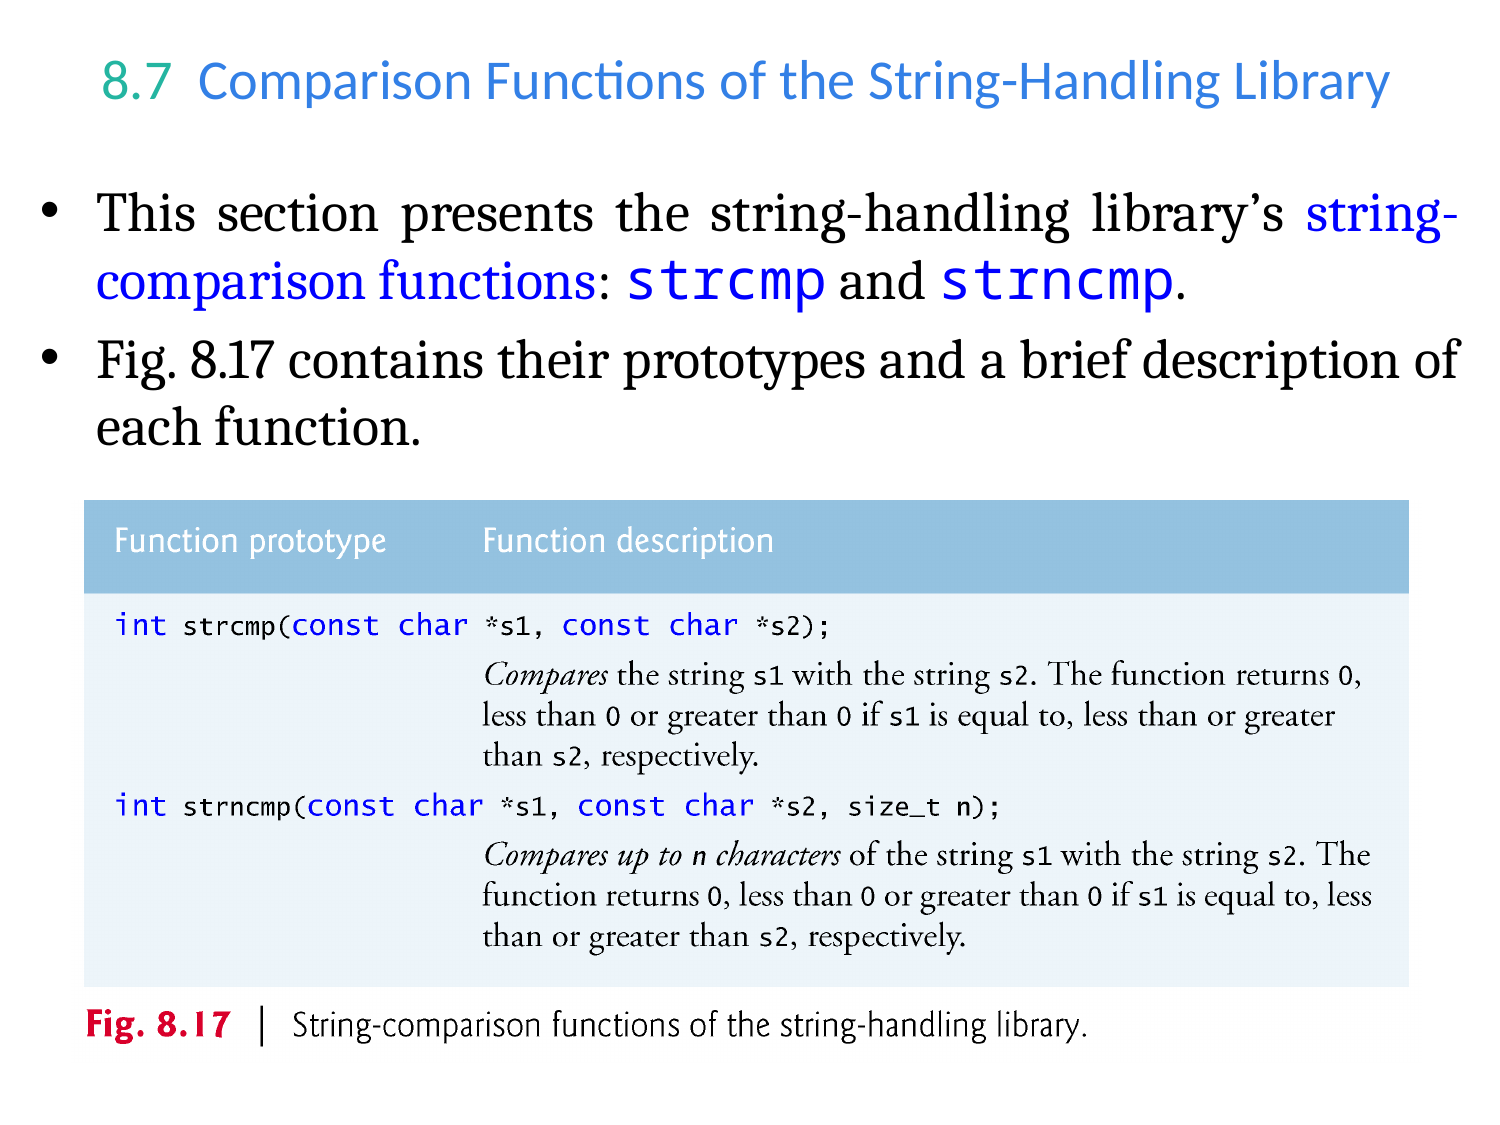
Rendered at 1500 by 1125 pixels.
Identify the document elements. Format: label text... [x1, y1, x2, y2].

picture [71, 499, 1422, 1063]
title 8.7 Comparison Functions of the String-Handling Library [71, 24, 1422, 130]
list This section presents the string-handling library’s string-comparison functions: strcmp and strncmp. Fig. 8.17 contains their prototypes and a brief description of each function. [24, 168, 1475, 489]
